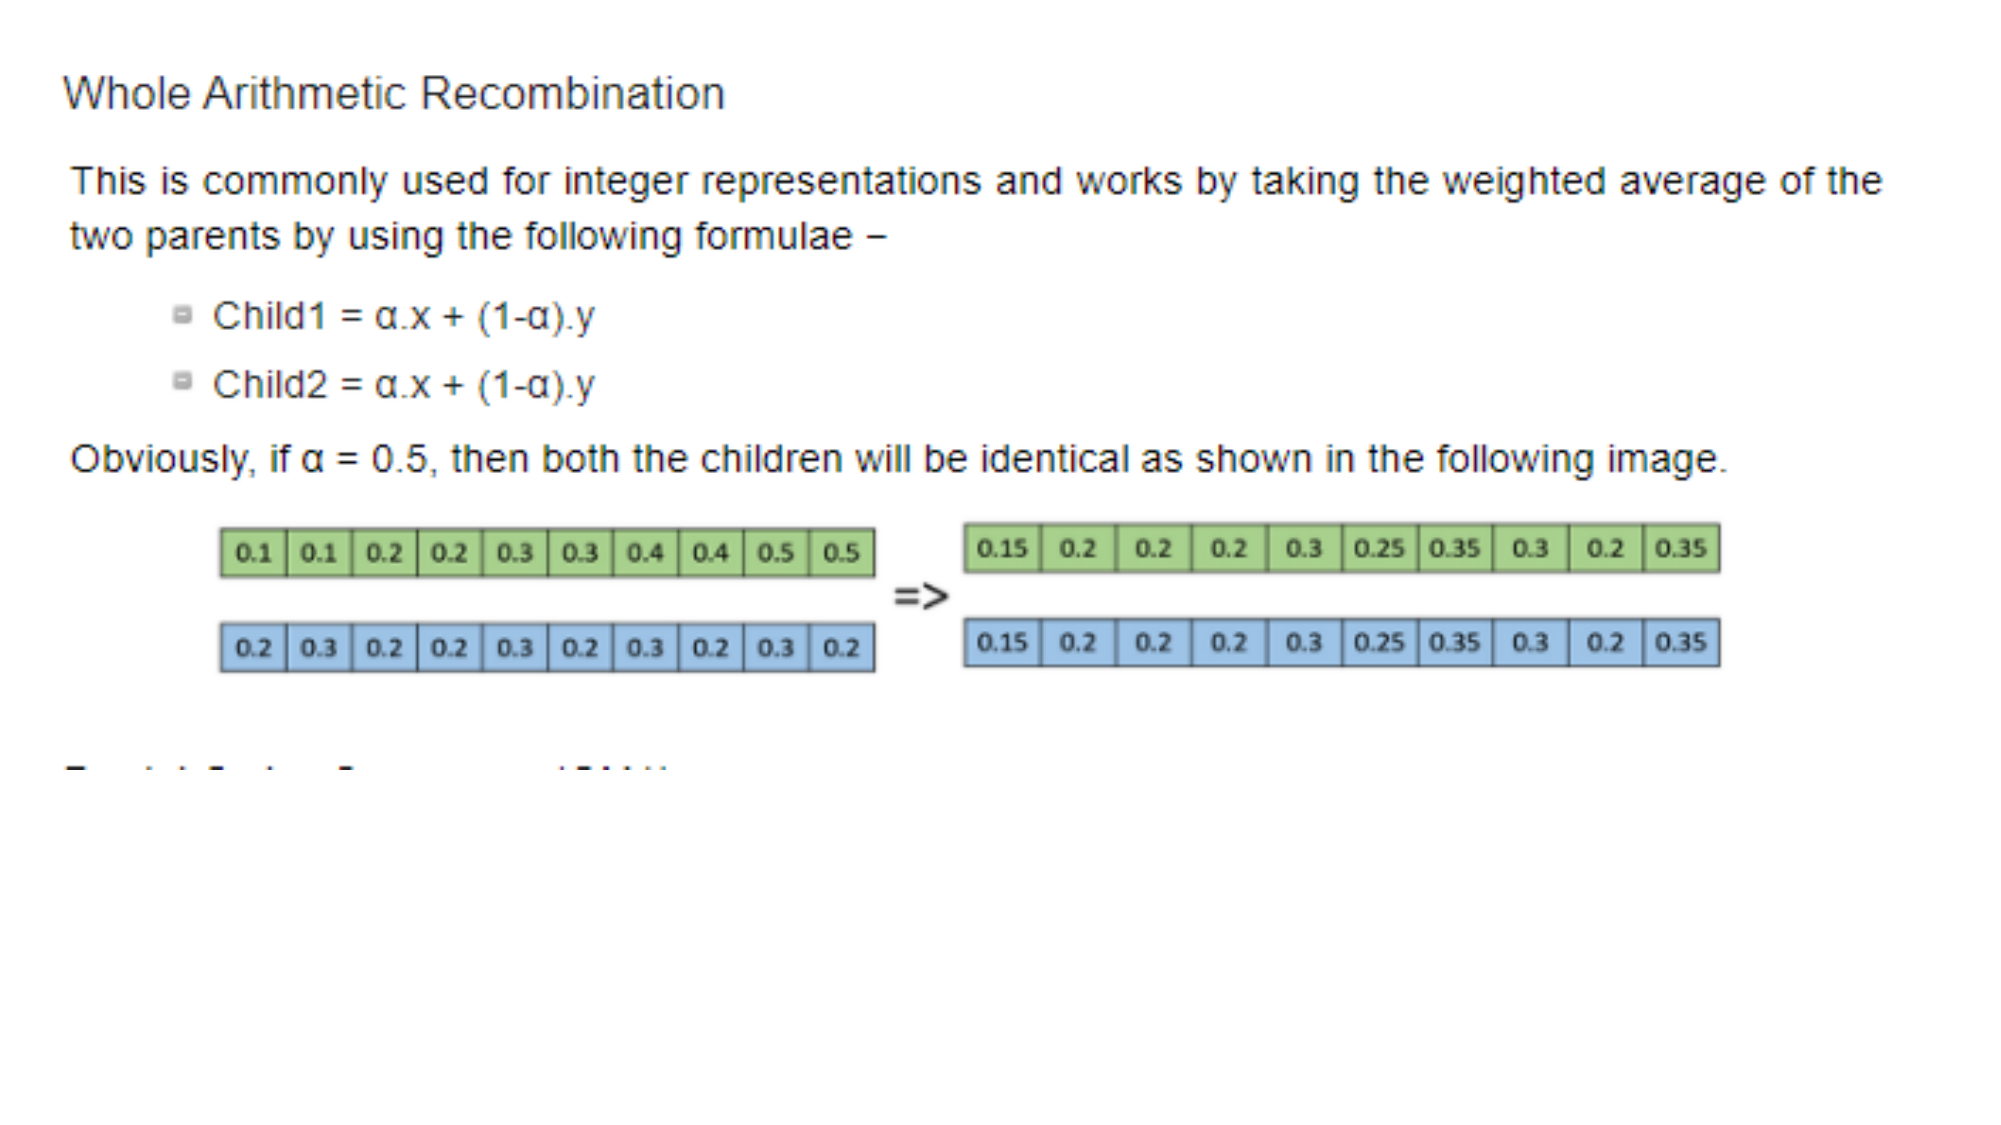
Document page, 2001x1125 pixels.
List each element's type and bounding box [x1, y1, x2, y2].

picture [34, 41, 1909, 770]
